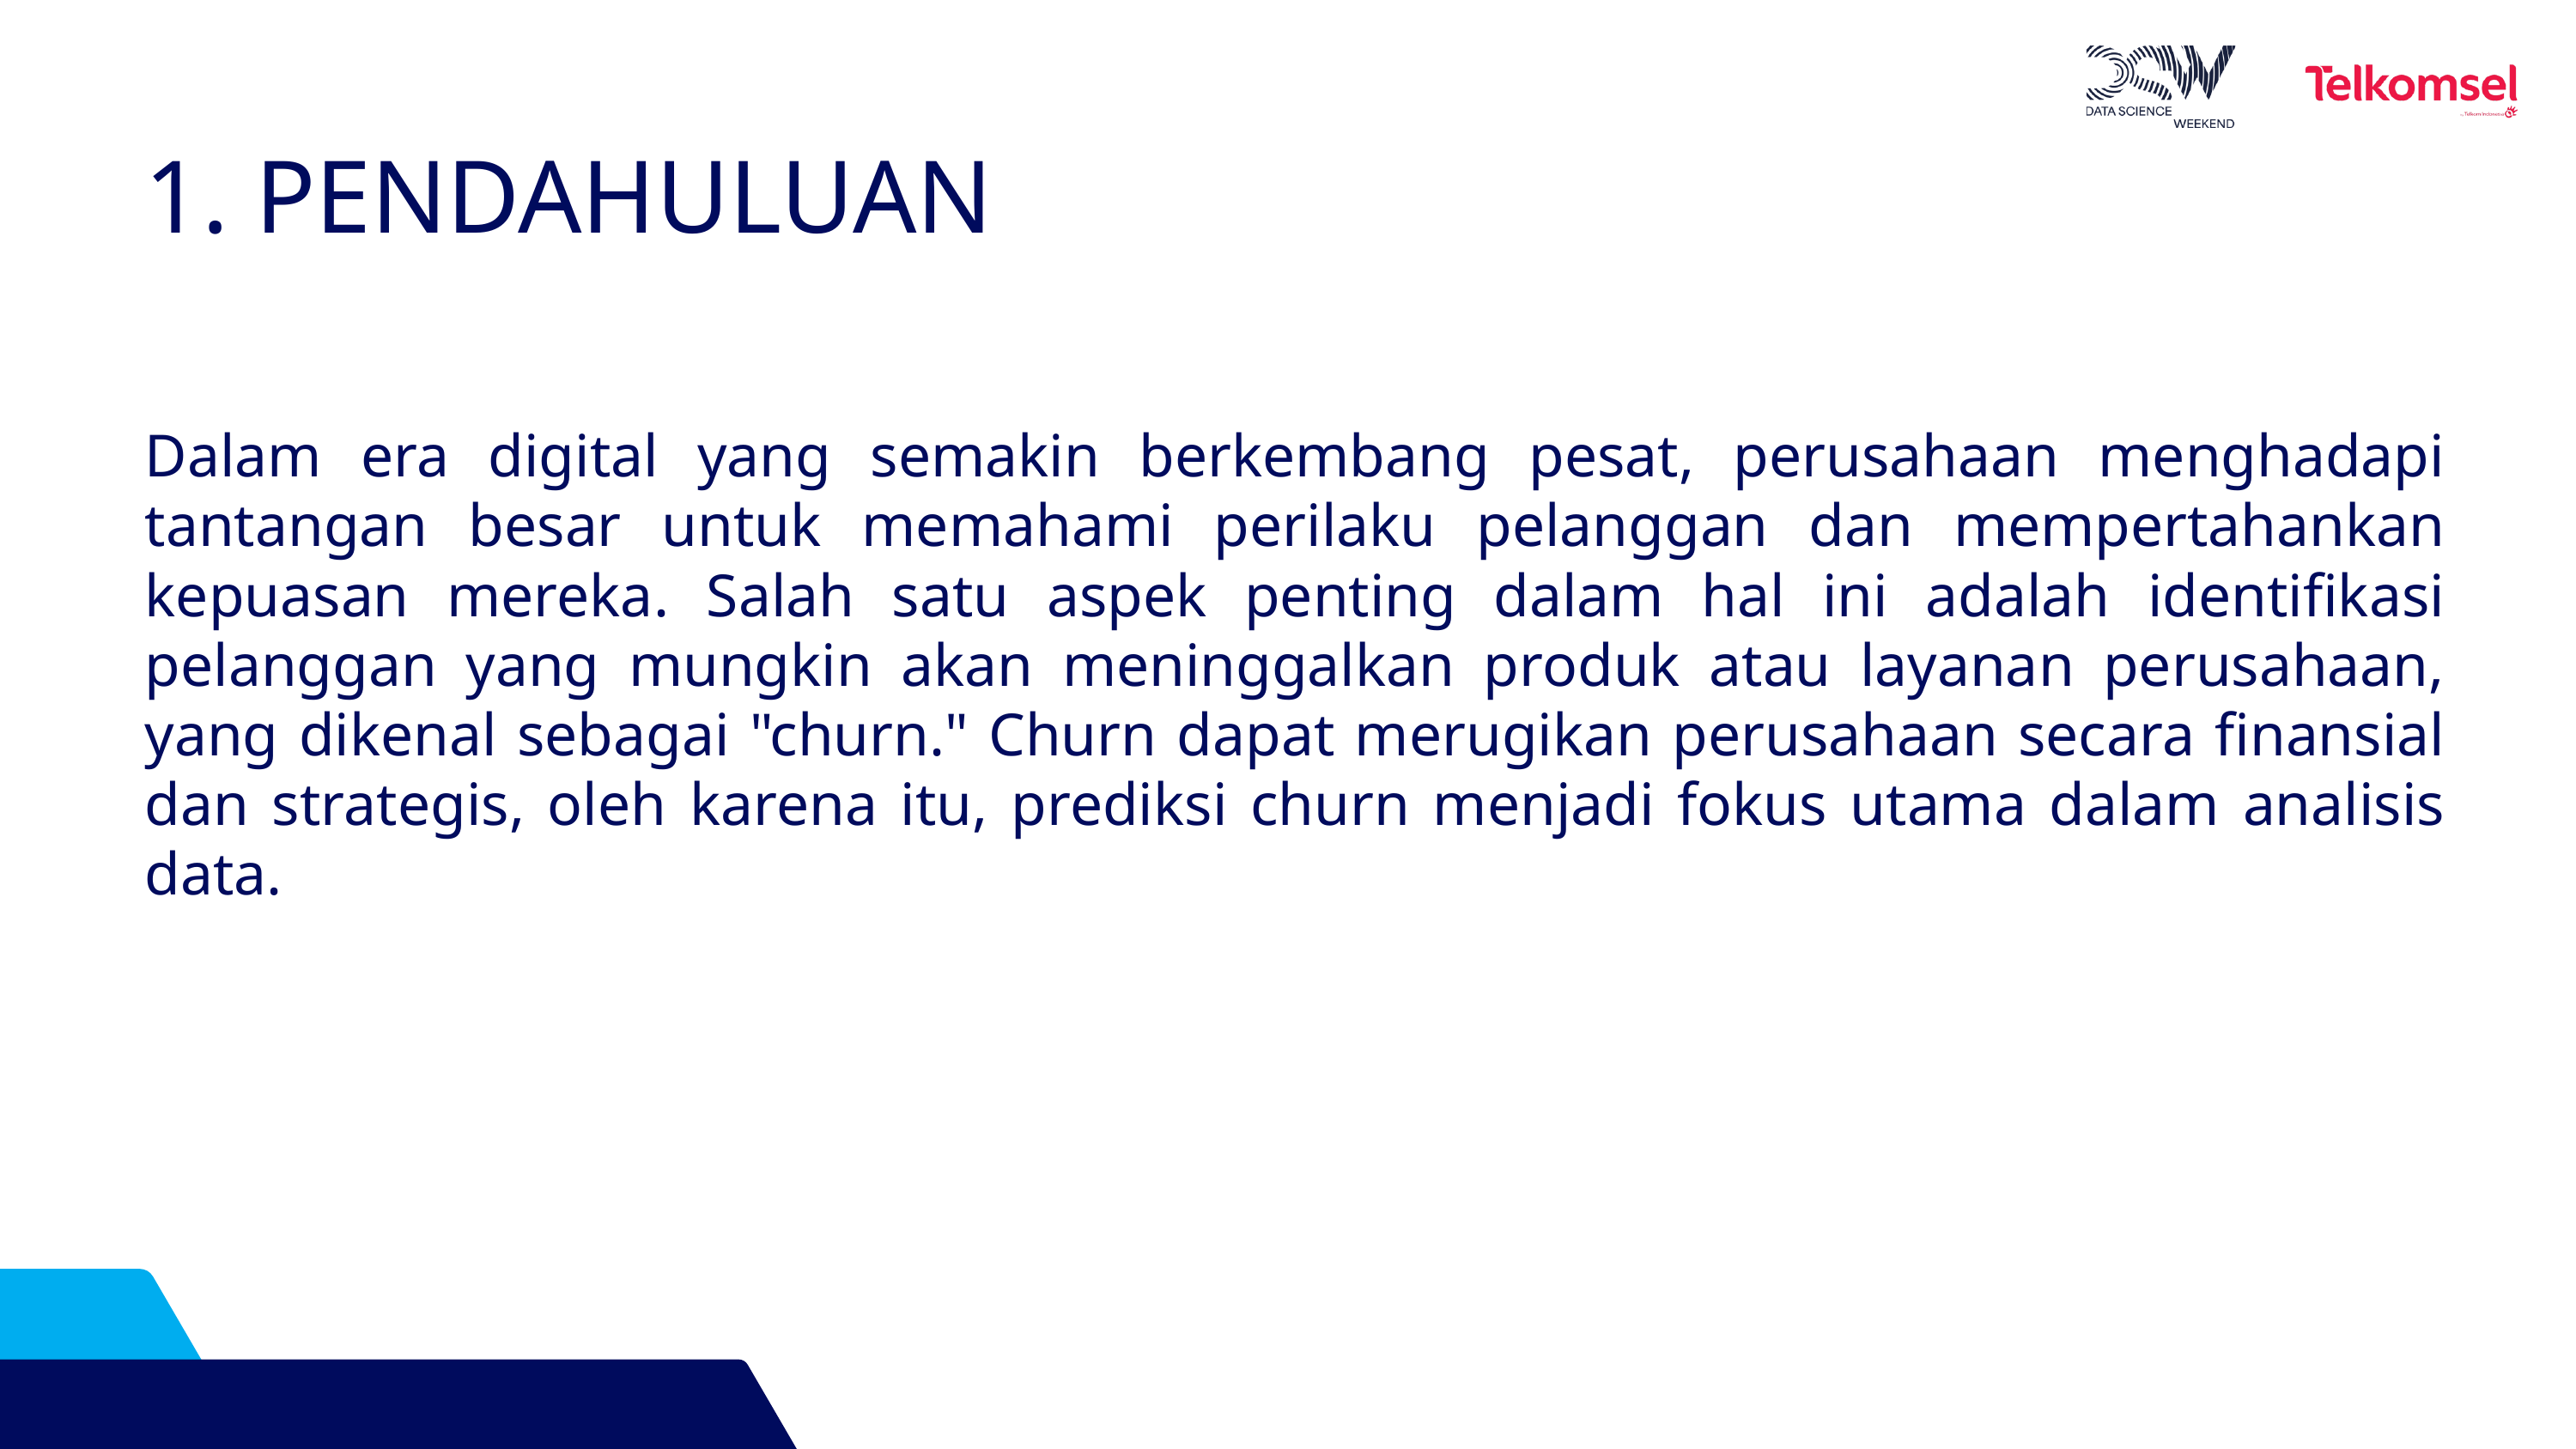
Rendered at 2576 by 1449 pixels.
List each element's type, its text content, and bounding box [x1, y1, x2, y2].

text_box Dalam era digital yang semakin berkembang pesat, perusahaan menghadapi tantangan besar untuk memahami perilaku pelanggan dan mempertahankan kepuasan mereka. Salah satu aspek penting dalam hal ini adalah identifikasi pelanggan yang mungkin akan meninggalkan produk atau layanan perusahaan, yang dikenal sebagai "churn." Churn dapat merugikan perusahaan secara finansial dan strategis, oleh karena itu, prediksi churn menjadi fokus utama dalam analisis data. [144, 418, 2447, 907]
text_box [0, 1359, 866, 1449]
text_box [2086, 45, 2236, 128]
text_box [0, 1268, 238, 1358]
text_box 1. PENDAHULUAN [144, 153, 1643, 253]
text_box [2278, 55, 2537, 119]
